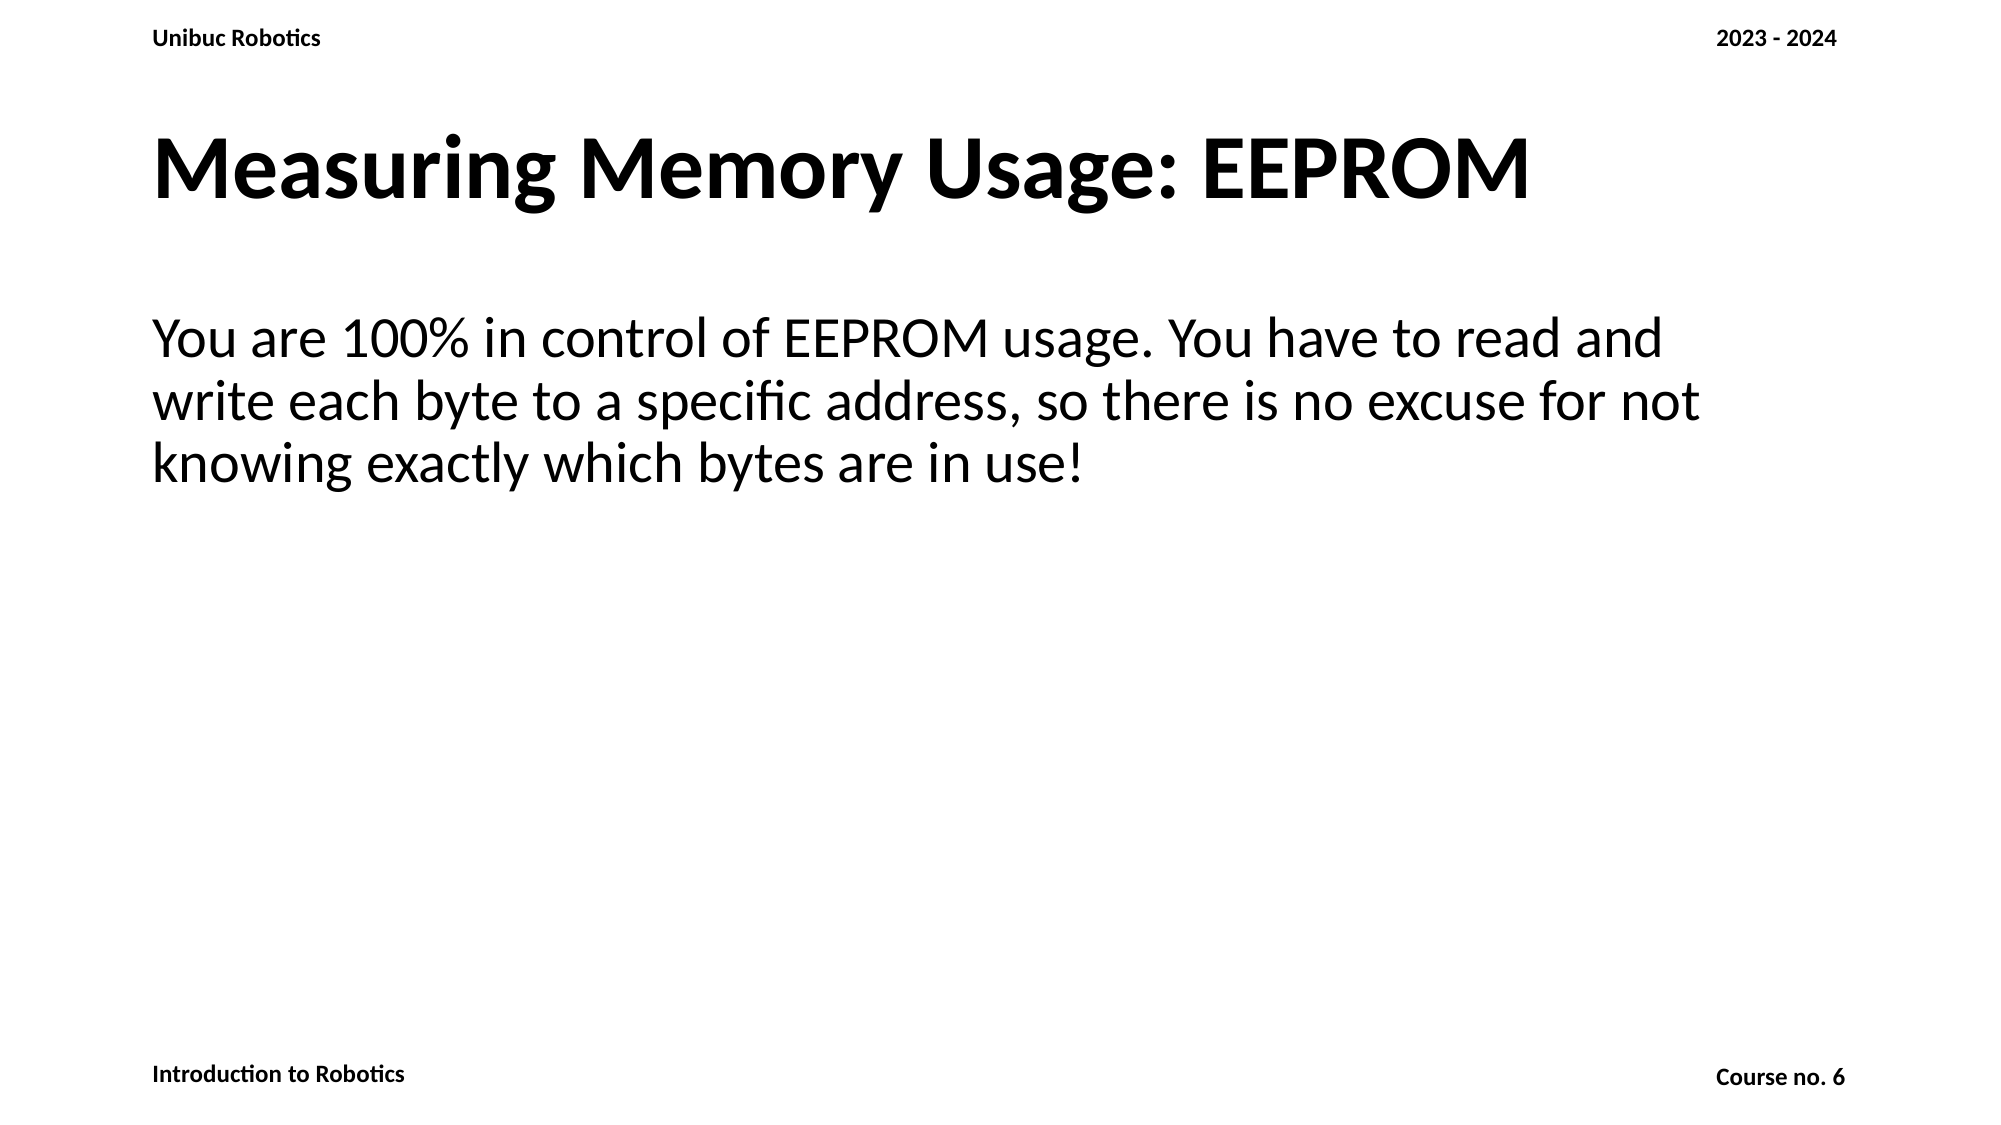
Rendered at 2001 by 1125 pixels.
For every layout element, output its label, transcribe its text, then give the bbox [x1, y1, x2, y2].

title Measuring Memory Usage: EEPROM [137, 59, 1863, 278]
list You are 100% in control of EEPROM usage. You have to read and write each byte to a specific address, so there is no excuse for not knowing exactly which bytes are in use! [137, 299, 1722, 1014]
